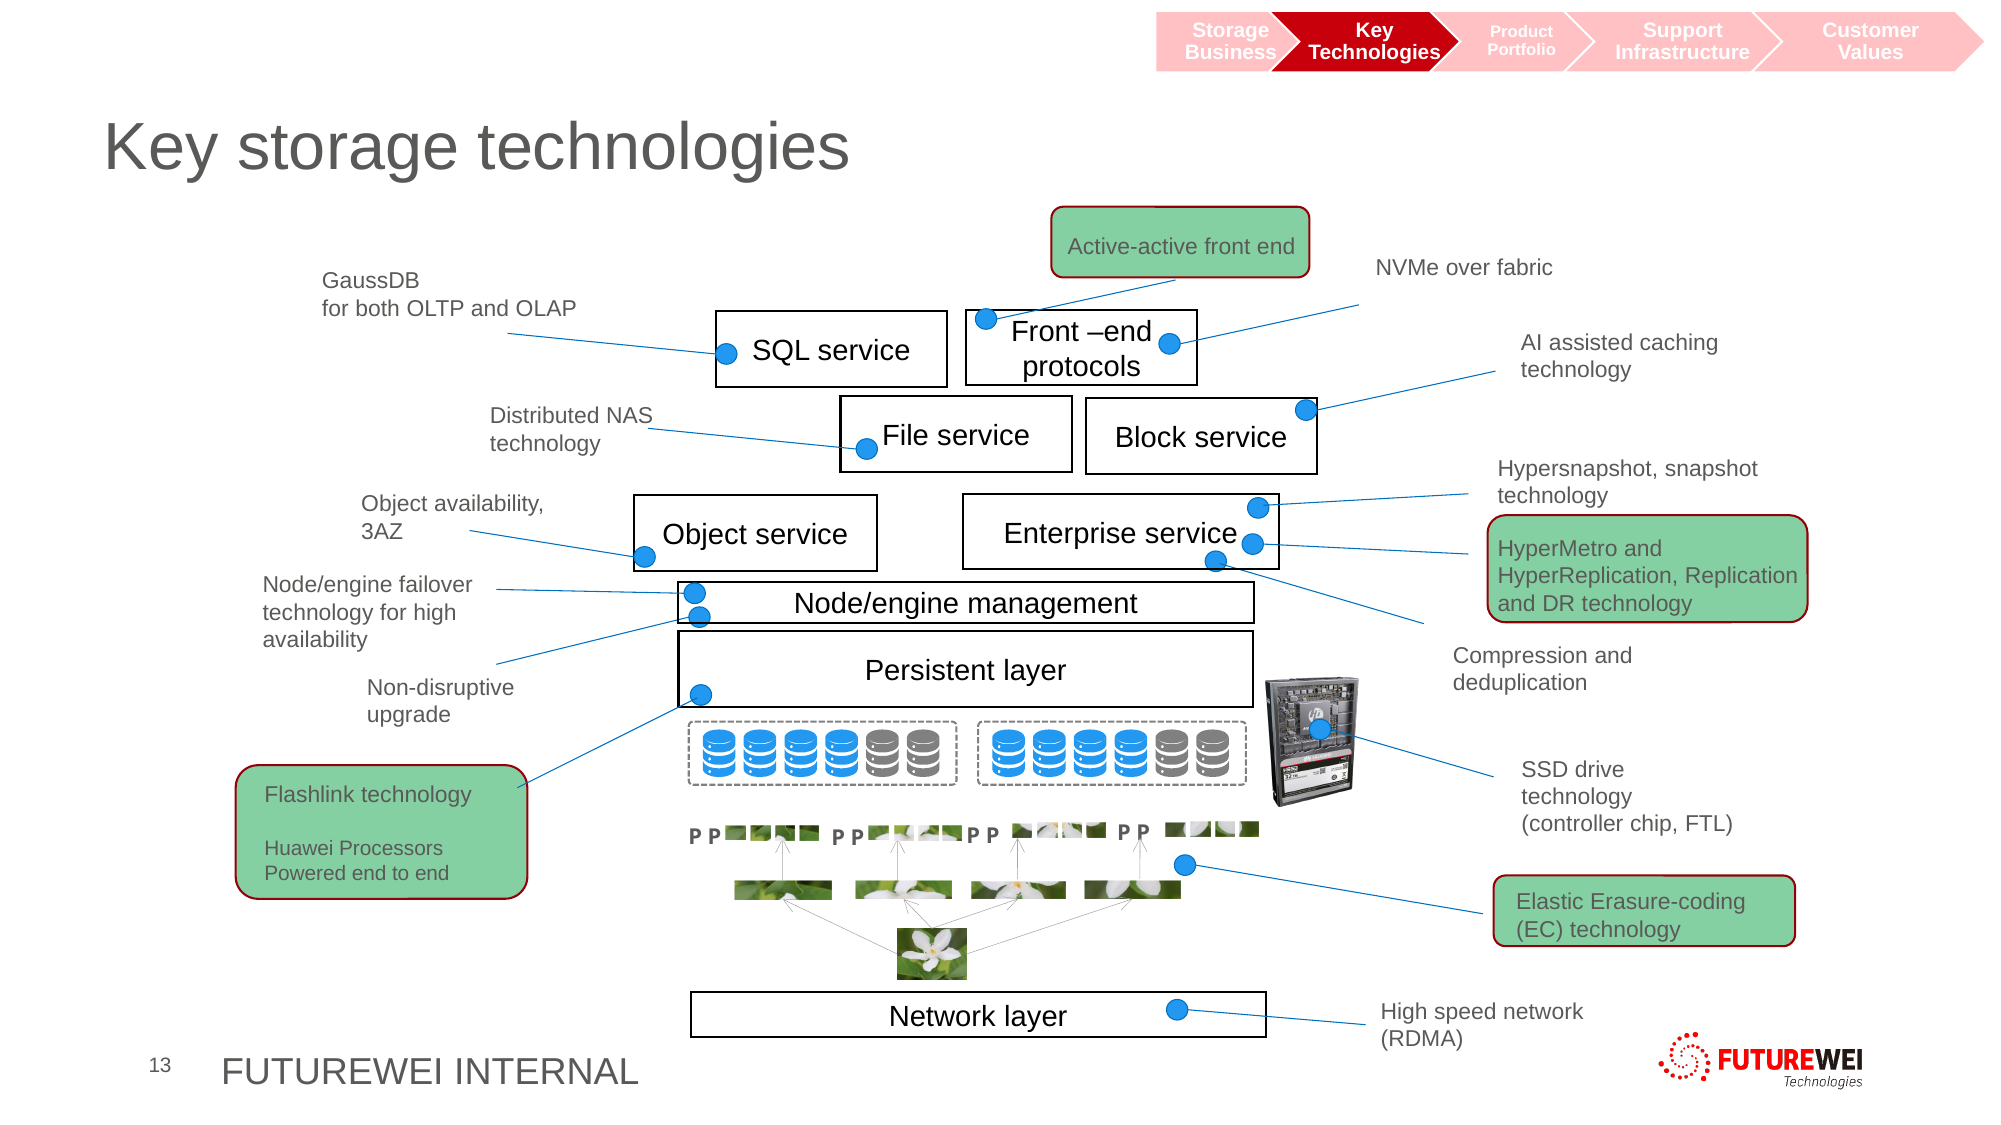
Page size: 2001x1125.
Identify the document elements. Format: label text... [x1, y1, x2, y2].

text_box [1050, 257, 1311, 279]
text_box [1316, 371, 1496, 410]
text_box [996, 279, 1176, 319]
slide_number 13 [117, 1039, 203, 1089]
text_box File service [839, 395, 1073, 473]
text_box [1154, 10, 1987, 73]
text_box [1242, 533, 1264, 555]
text_box SQL service [715, 310, 948, 388]
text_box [496, 617, 689, 665]
text_box HyperMetro and HyperReplication, Replication and DR technology [1482, 526, 1837, 624]
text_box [698, 721, 957, 785]
text_box AI assisted caching technology [1506, 319, 1808, 390]
text_box Flashlink technology Huawei Processors Powered end to end [249, 772, 516, 893]
text_box [1492, 874, 1797, 947]
text_box [691, 624, 708, 628]
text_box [1263, 493, 1469, 506]
text_box [1295, 399, 1317, 421]
text_box Non-disruptive upgrade [352, 664, 598, 735]
text_box Node/engine management [677, 581, 1220, 624]
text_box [469, 530, 634, 557]
text_box Hypersnapshot, snapshot technology [1482, 446, 1785, 516]
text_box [1180, 304, 1359, 344]
text_box [715, 343, 738, 365]
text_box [978, 721, 1246, 785]
text_box [234, 764, 529, 900]
text_box Object availability, 3AZ [346, 481, 593, 552]
footer FUTUREWEI INTERNAL [206, 1039, 882, 1088]
text_box High speed network (RDMA) [1365, 989, 1612, 1059]
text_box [1187, 1009, 1366, 1025]
text_box [1166, 999, 1188, 1021]
text_box Elastic Erasure-coding (EC) technology [1501, 879, 1785, 950]
text_box [1158, 333, 1181, 355]
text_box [1263, 544, 1469, 555]
text_box Active-active front end [1052, 223, 1355, 267]
text_box SSD drive technology (controller chip, FTL) [1506, 746, 1753, 844]
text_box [673, 810, 1259, 980]
picture [1262, 667, 1361, 812]
text_box Network layer [690, 991, 1267, 1038]
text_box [647, 428, 856, 449]
picture [1638, 1011, 1882, 1102]
text_box Front –end protocols [965, 309, 1198, 386]
title Key storage technologies [88, 39, 1814, 257]
text_box Distributed NAS technology [475, 393, 722, 464]
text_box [507, 333, 716, 354]
text_box Object service [633, 494, 878, 572]
text_box Block service [1085, 397, 1318, 475]
text_box [684, 582, 706, 604]
text_box [1488, 514, 1808, 526]
text_box Enterprise service [962, 493, 1280, 570]
text_box [634, 546, 656, 568]
text_box Node/engine failover technology for high availability [247, 562, 494, 660]
text_box [690, 684, 712, 706]
text_box [1247, 497, 1269, 519]
text_box Compression and deduplication [1438, 633, 1740, 703]
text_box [496, 589, 684, 594]
text_box NVMe over fabric [1360, 244, 1663, 288]
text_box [517, 697, 698, 788]
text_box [1330, 729, 1494, 777]
text_box Persistent layer [677, 630, 1254, 708]
text_box GaussDB for both OLTP and OLAP [307, 258, 609, 329]
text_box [1220, 563, 1424, 624]
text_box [1195, 865, 1483, 914]
text_box [856, 438, 878, 460]
text_box [975, 308, 997, 330]
